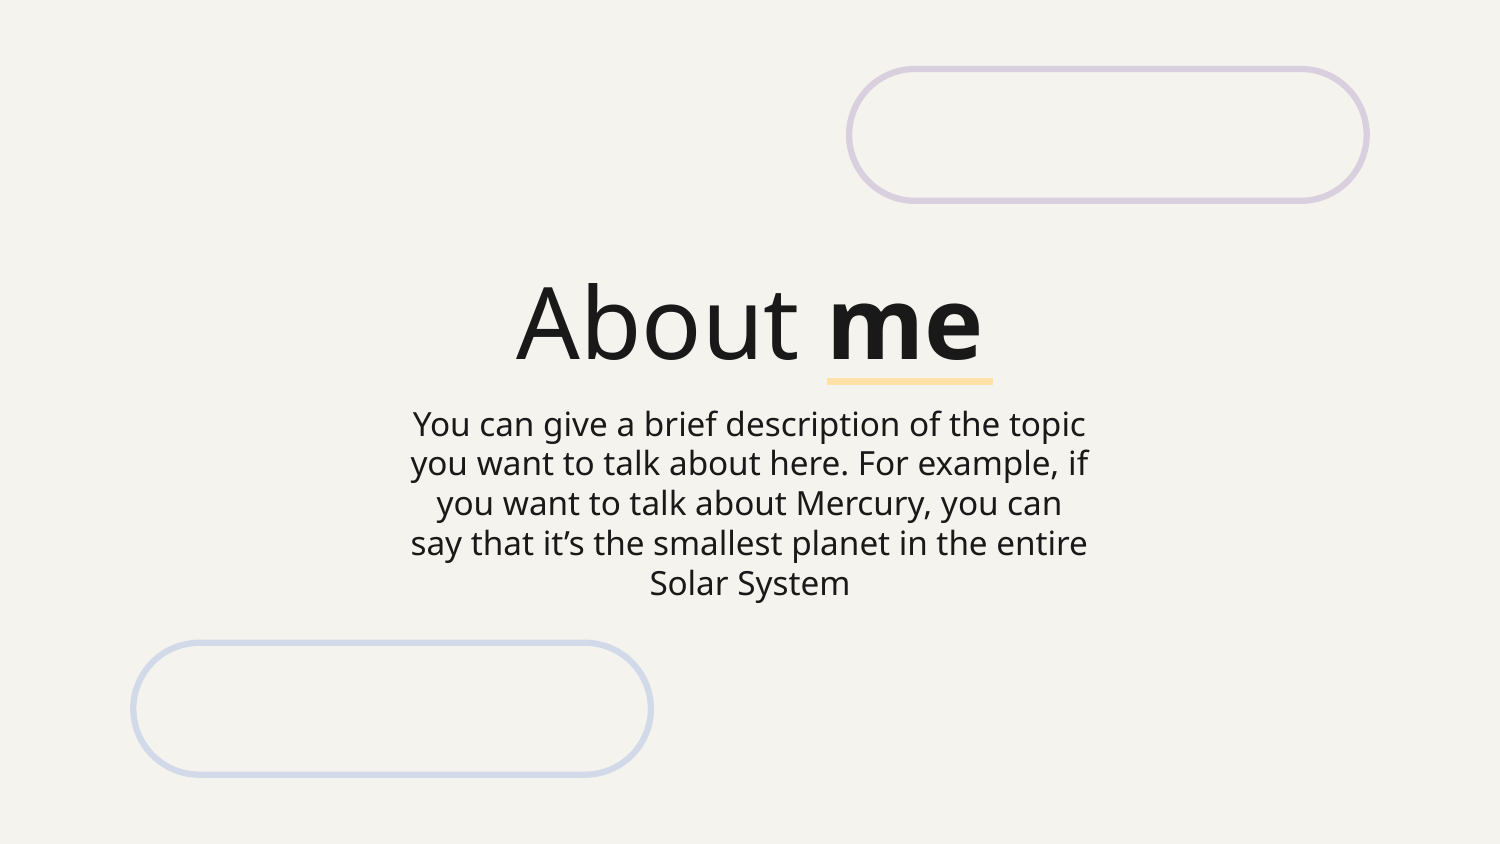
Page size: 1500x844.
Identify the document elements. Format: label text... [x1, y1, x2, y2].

title About me [392, 256, 1108, 387]
subtitle You can give a brief description of the topic you want to talk about here. For example, if you want to talk about Mercury, you can say that it’s the smallest planet in the entire Solar System [392, 387, 1108, 588]
